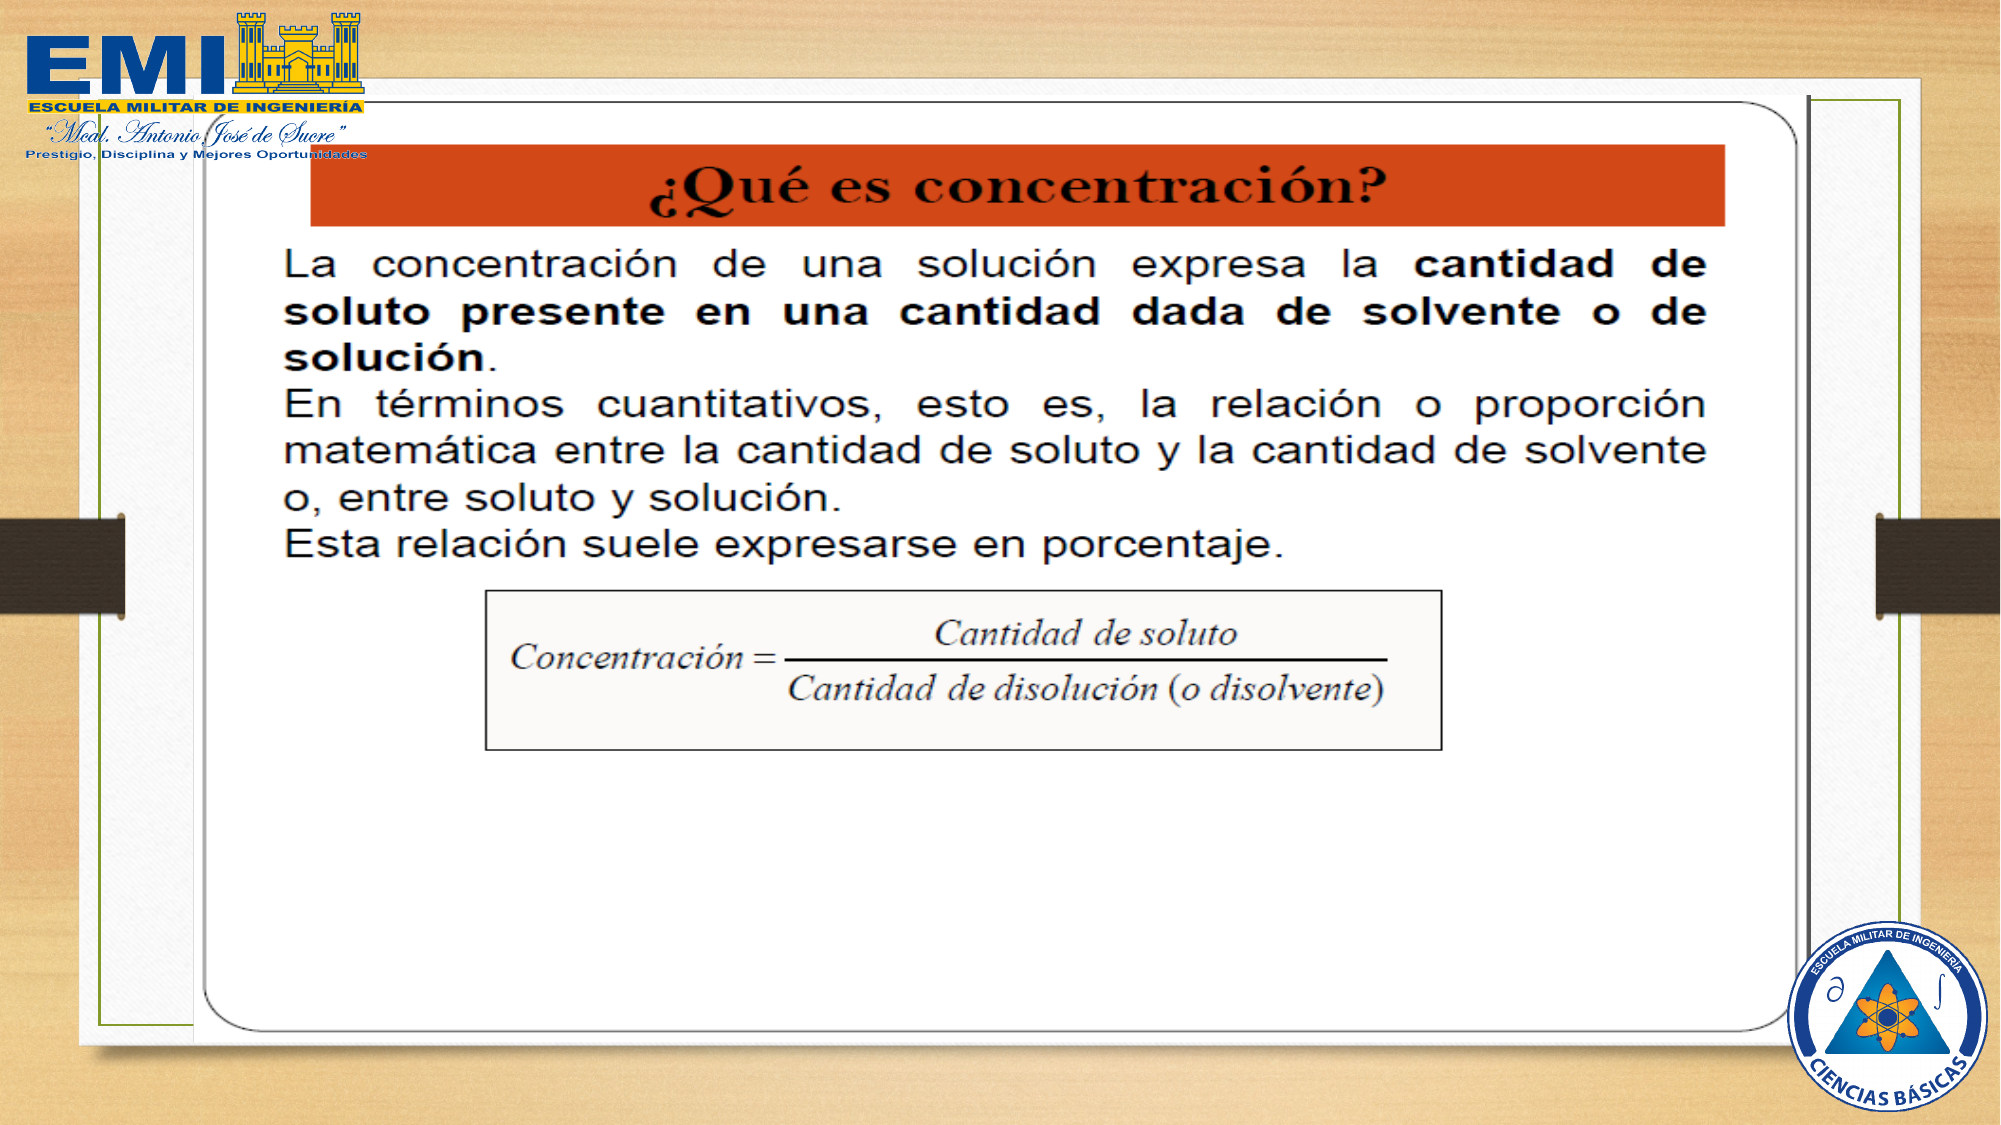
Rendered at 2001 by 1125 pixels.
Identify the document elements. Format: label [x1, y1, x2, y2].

picture [0, 0, 2001, 1125]
text_box [1787, 920, 1988, 1112]
